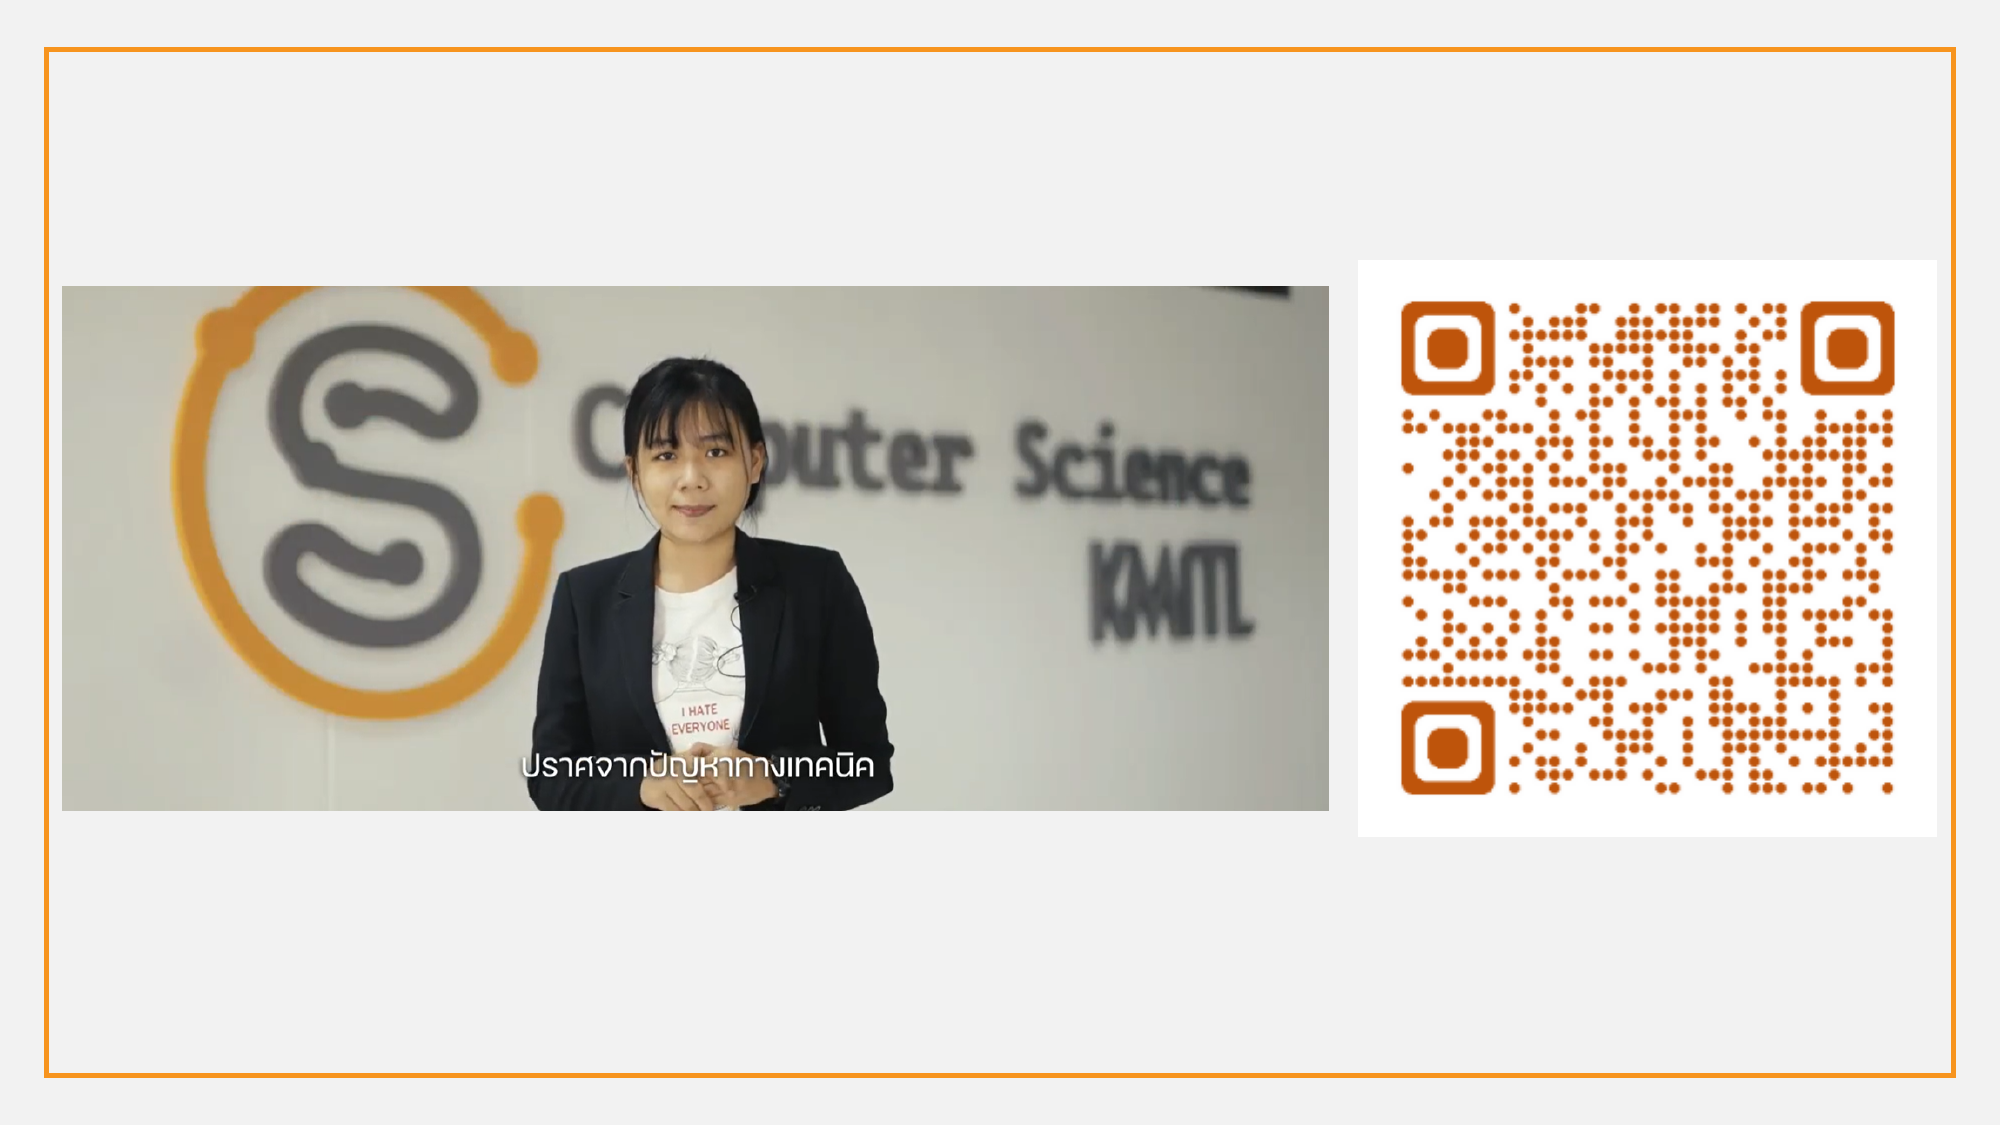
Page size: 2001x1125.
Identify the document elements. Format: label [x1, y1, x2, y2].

text_box [45, 49, 1955, 1076]
picture [1358, 260, 1937, 837]
picture [62, 286, 1329, 811]
